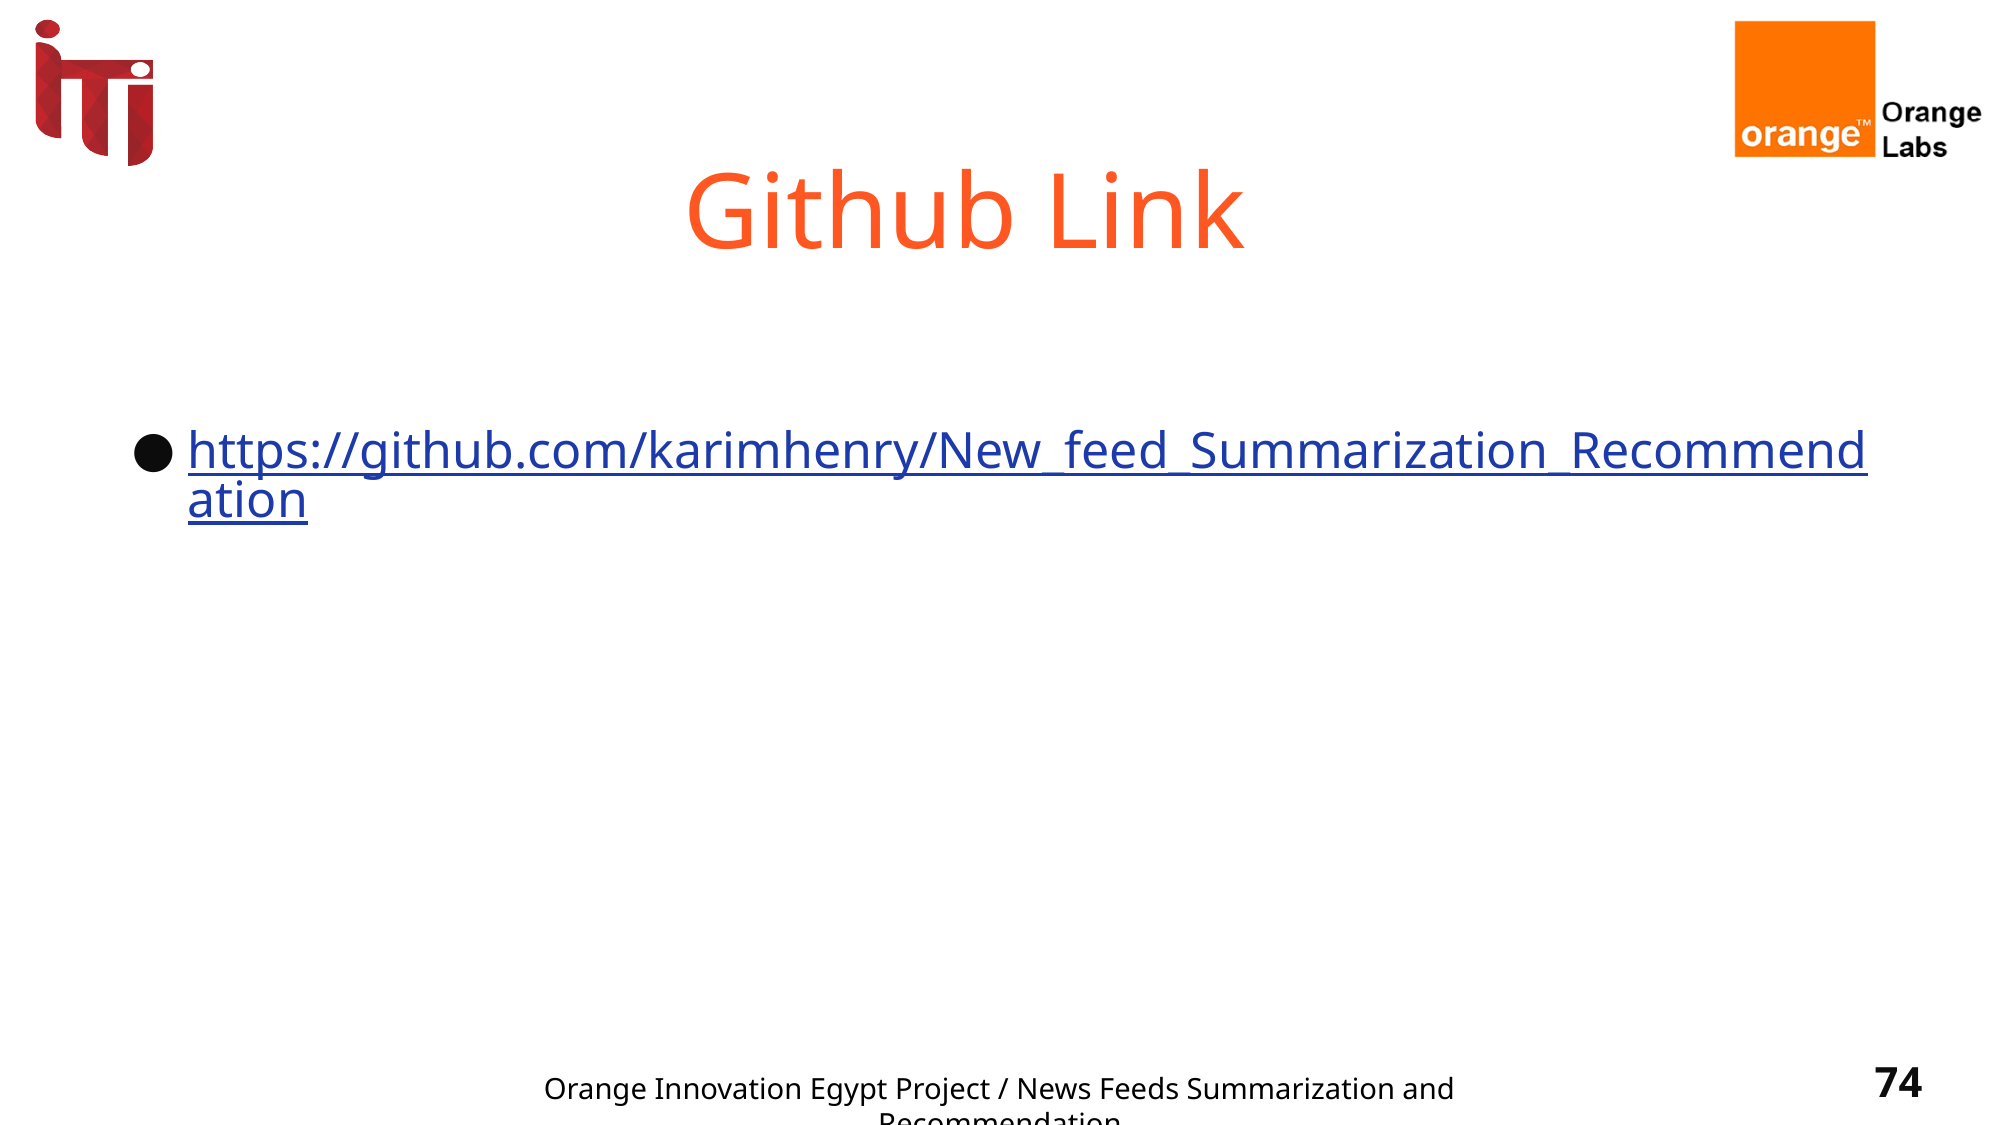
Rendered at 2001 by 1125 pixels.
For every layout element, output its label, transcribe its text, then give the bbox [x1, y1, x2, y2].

picture [1712, 12, 2000, 166]
title Github Link [168, 96, 1763, 342]
slide_number ‹#› [1777, 1061, 1938, 1107]
picture [24, 0, 169, 166]
list https://github.com/karimhenry/New_feed_Summarization_Recommendation [105, 412, 1894, 998]
